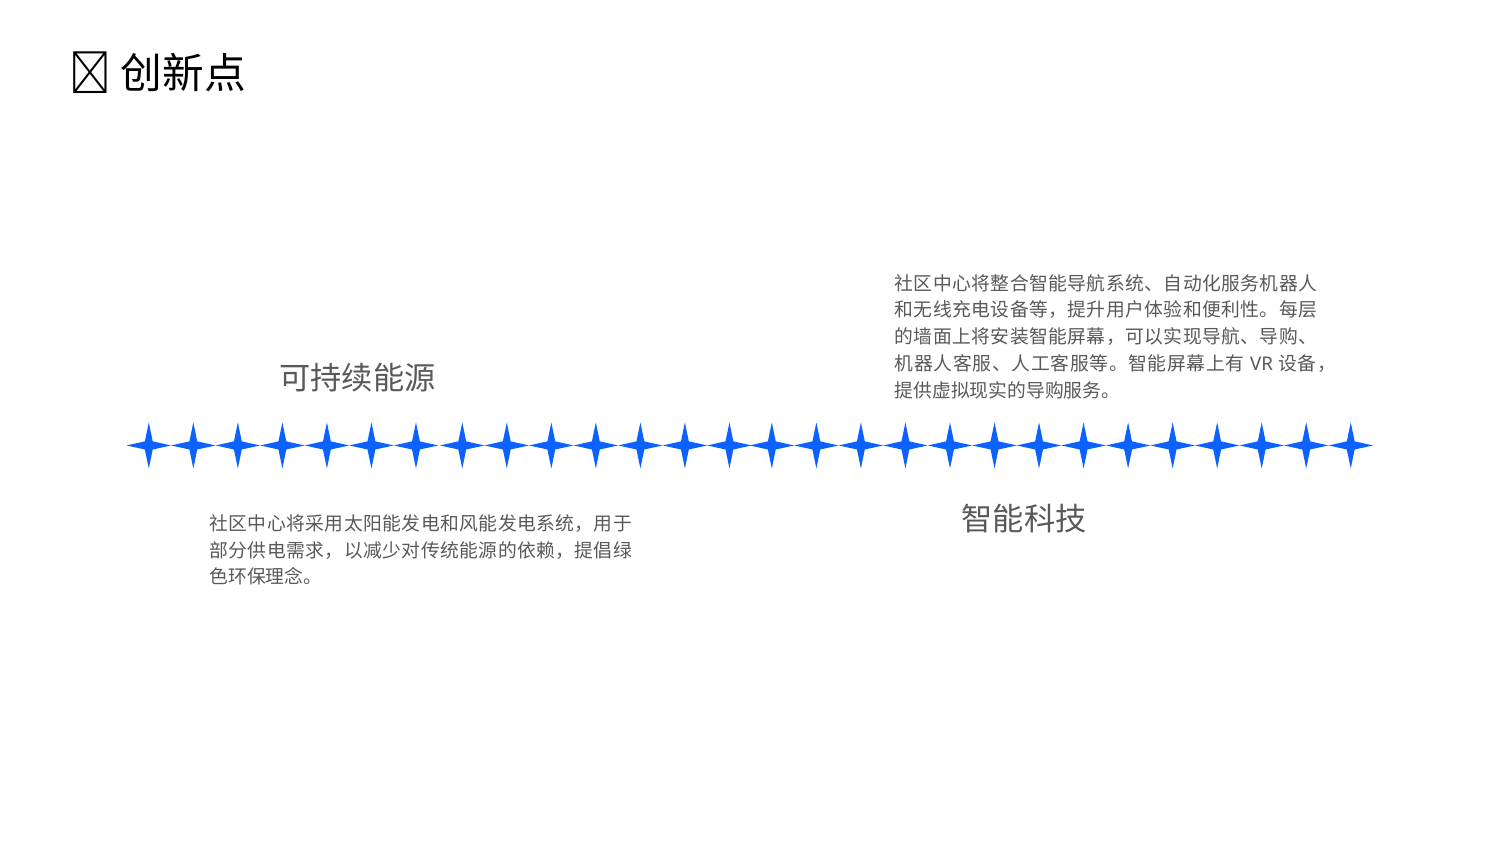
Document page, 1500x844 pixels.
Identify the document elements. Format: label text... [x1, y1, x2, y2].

text_box 可持续能源 [264, 350, 577, 403]
text_box 社区中心将整合智能导航系统、自动化服务机器人和无线充电设备等，提升用户体验和便利性。每层的墙面上将安装智能屏幕，可以实现导航、导购、机器人客服、人工客服等。智能屏幕上有VR设备，提供虚拟现实的导购服务。 [880, 259, 1332, 409]
text_box 智能科技 [947, 491, 1259, 544]
text_box 💡创新点 [54, 39, 262, 104]
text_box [126, 422, 1374, 469]
text_box 社区中心将采用太阳能发电和风能发电系统，用于部分供电需求，以减少对传统能源的依赖，提倡绿色环保理念。 [194, 499, 647, 596]
